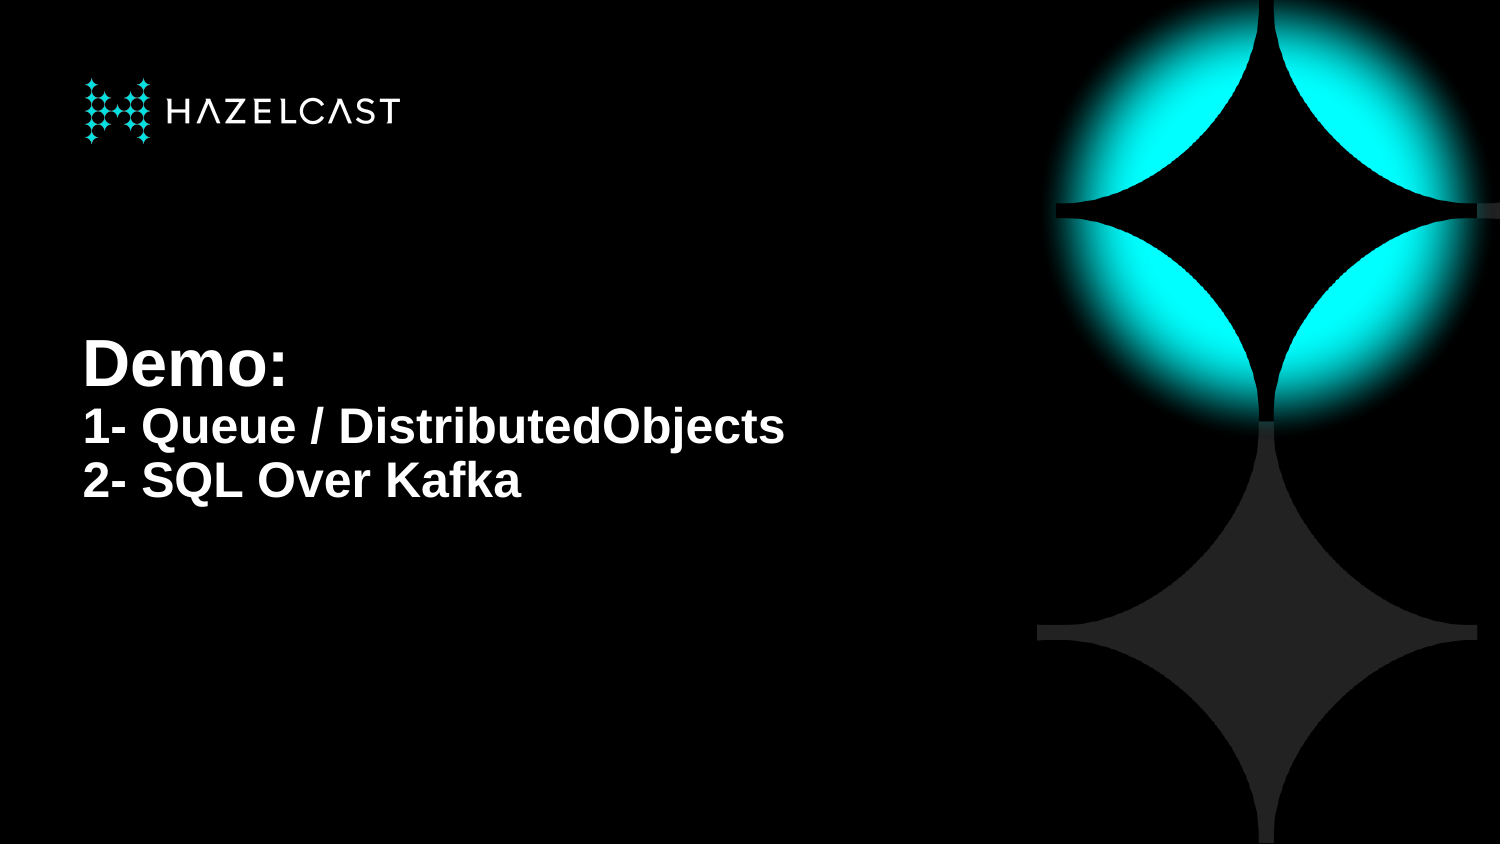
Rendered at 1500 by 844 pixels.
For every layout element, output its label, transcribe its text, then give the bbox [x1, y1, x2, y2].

picture [1037, 0, 1500, 844]
title Demo: 1- Queue / DistributedObjects 2- SQL Over Kafka [82, 235, 982, 602]
picture [85, 78, 400, 144]
